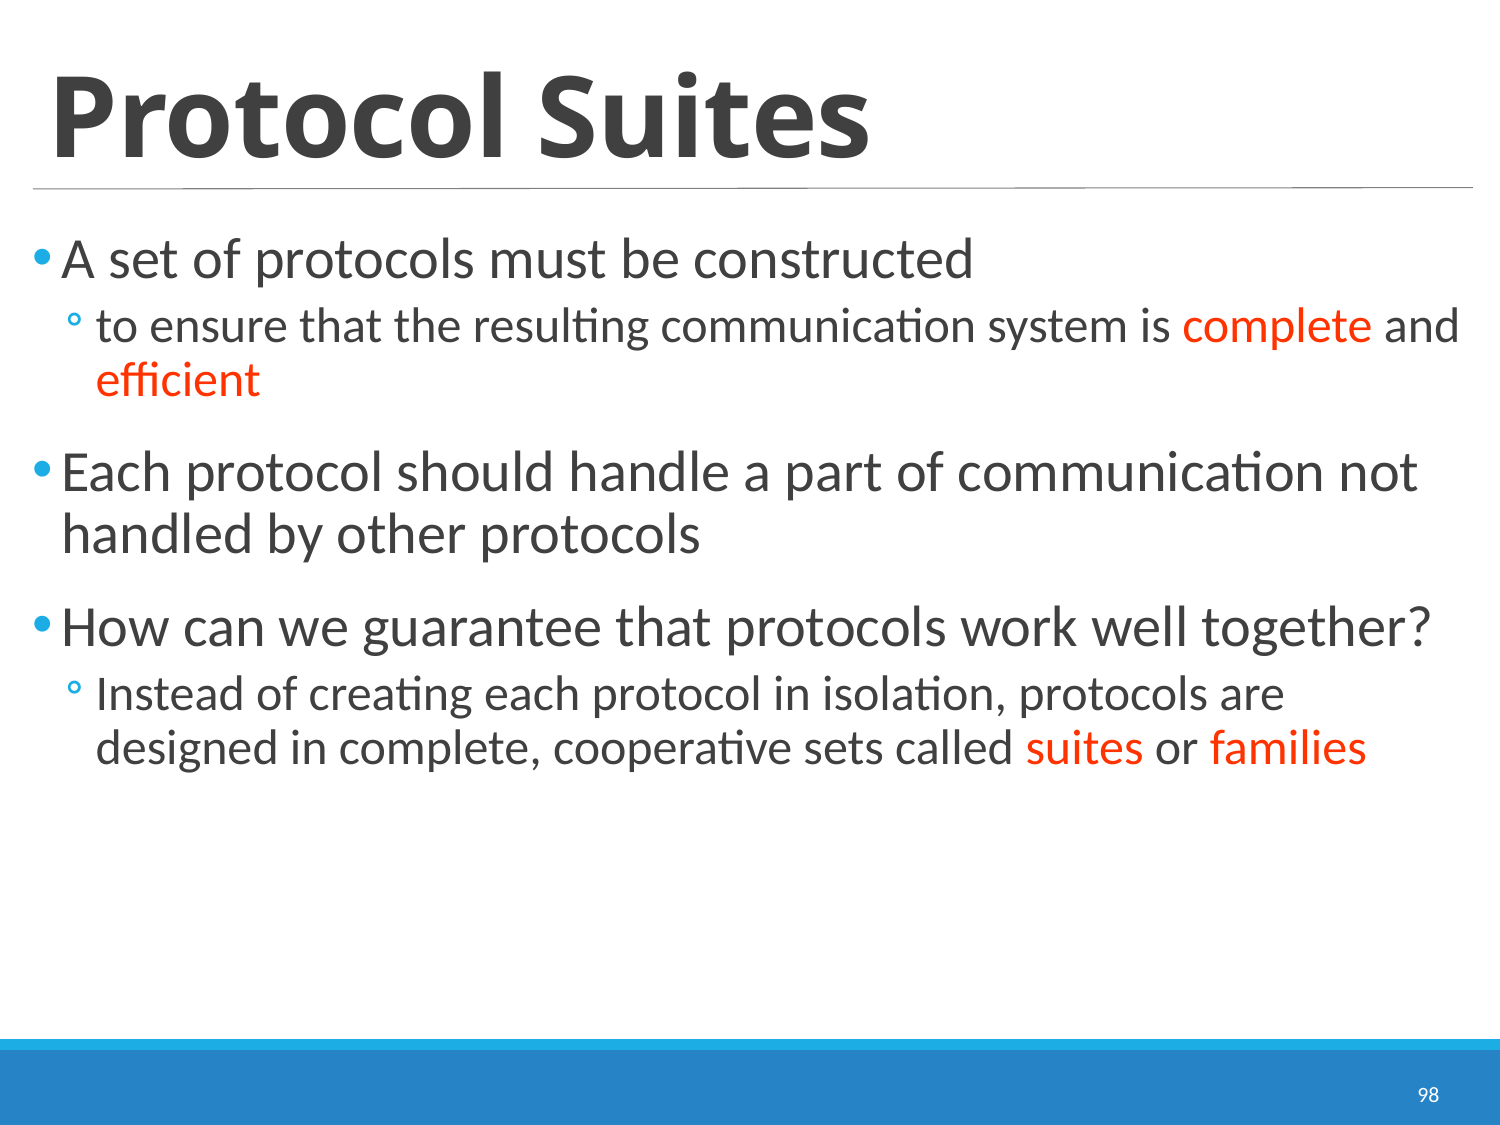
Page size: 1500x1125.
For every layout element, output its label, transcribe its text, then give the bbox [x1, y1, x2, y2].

list A set of protocols must be constructed to ensure that the resulting communication system is complete and efficient Each protocol should handle a part of communication not handled by other protocols How can we guarantee that protocols work well together? Instead of creating each protocol in isolation, protocols are designed in complete, cooperative sets called suites or families [32, 220, 1473, 963]
title Protocol Suites [32, 37, 1473, 188]
